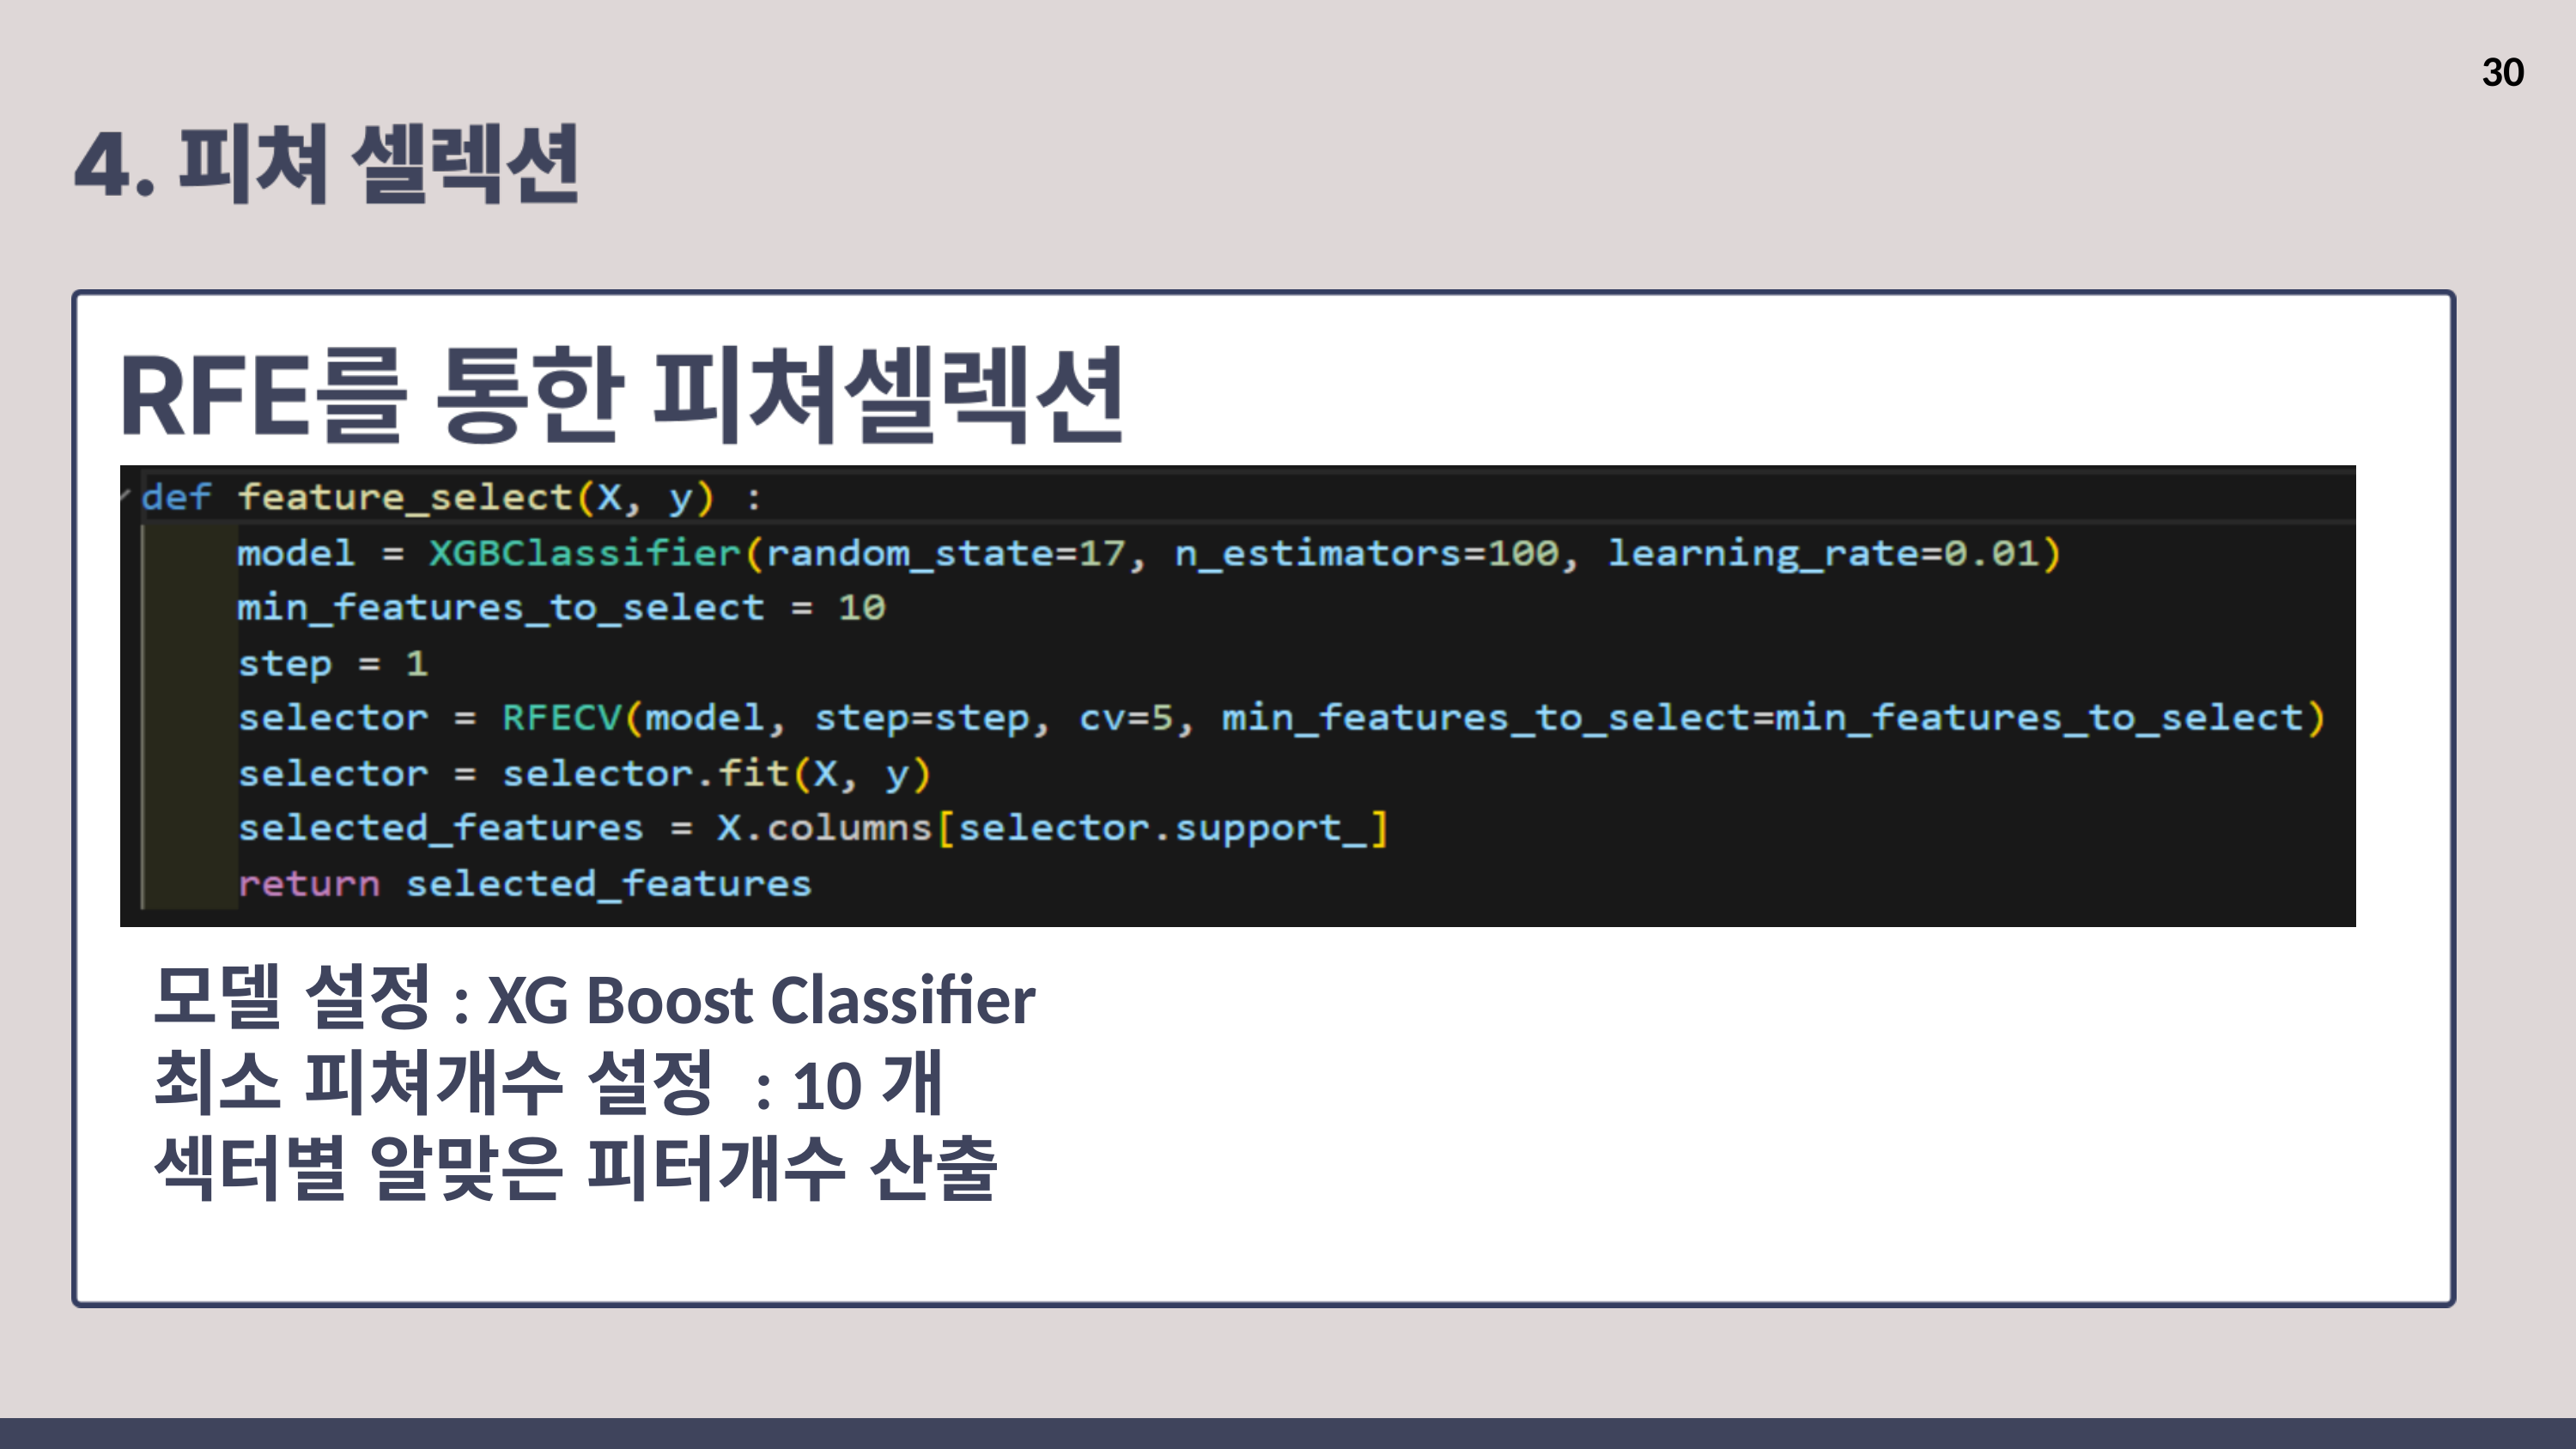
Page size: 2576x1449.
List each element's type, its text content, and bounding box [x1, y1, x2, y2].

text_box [0, 1418, 2576, 1449]
picture [41, 68, 1230, 572]
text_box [120, 465, 2356, 927]
text_box 30 [2469, 37, 2538, 101]
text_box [71, 289, 2457, 1308]
